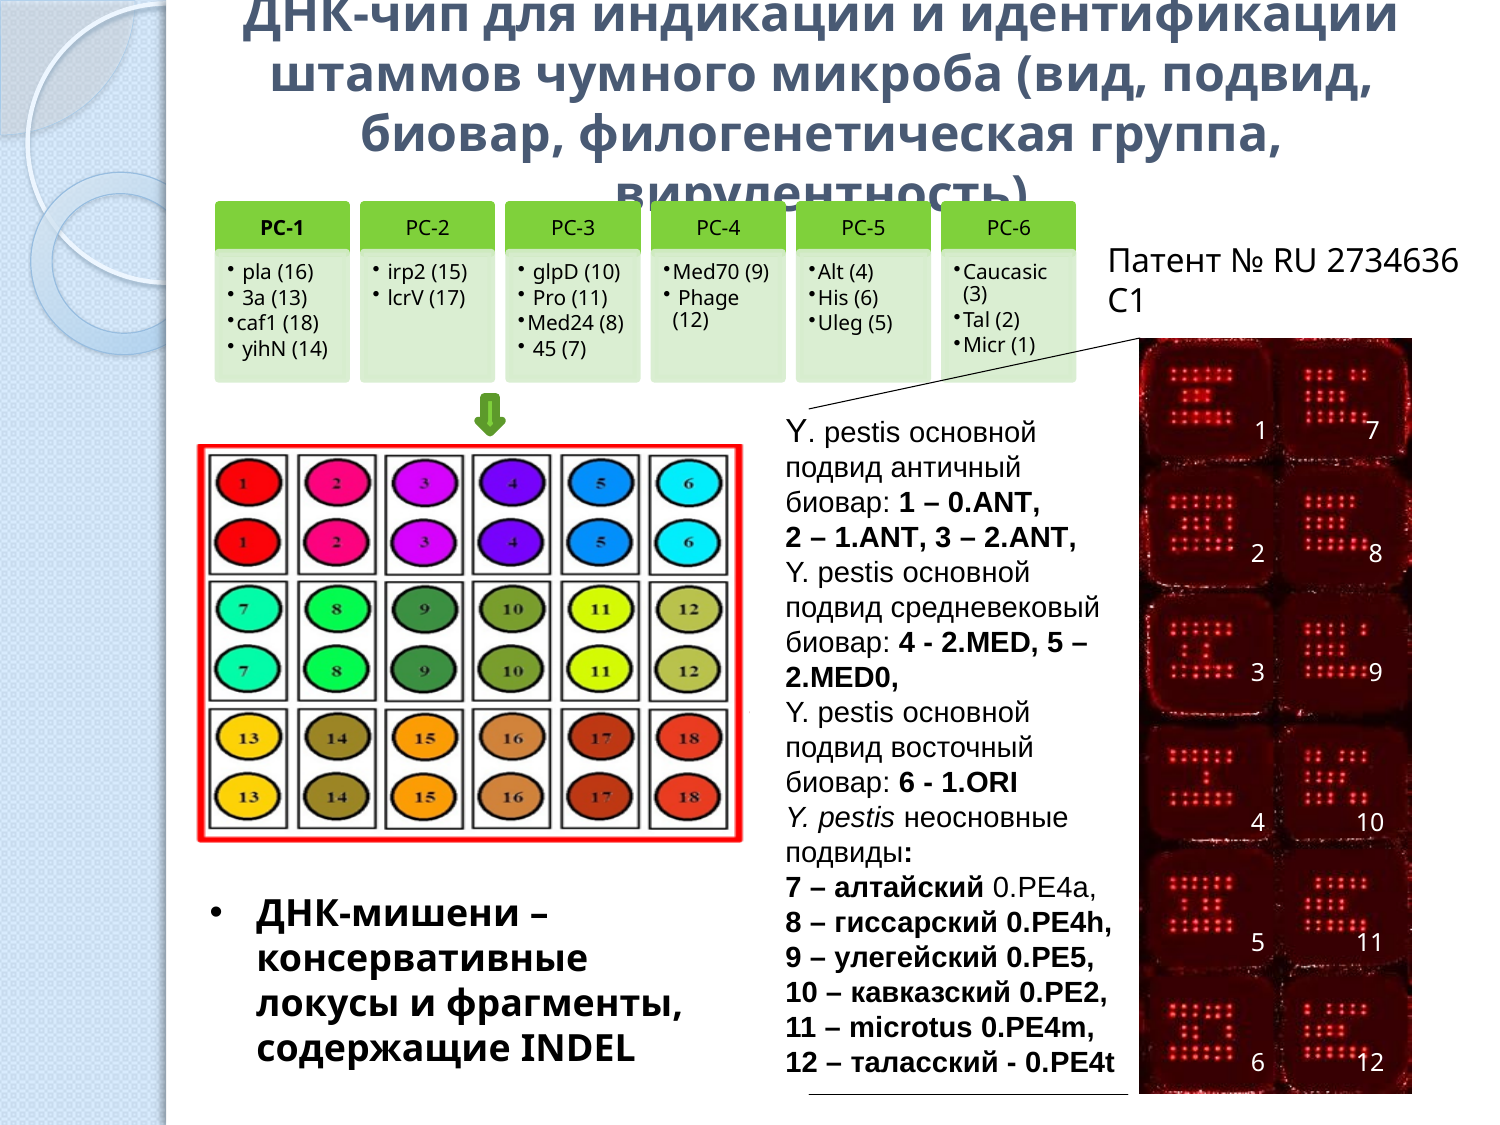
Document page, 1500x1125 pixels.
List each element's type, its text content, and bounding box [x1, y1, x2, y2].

picture [194, 444, 750, 846]
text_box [218, 184, 1073, 400]
text_box ДНК-мишени – консервативные локусы и фрагменты, содержащие INDEL [194, 881, 703, 1077]
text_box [1139, 337, 1412, 1125]
text_box Y. pestis основной подвид античный биовар: 1 – 0.ANT, 2 – 1.ANT, 3 – 2.ANT, Y. pestis основной подвид средневековый биовар: 4 - 2.MED, 5 – 2.MED0, Y. pestis основной подвид восточный биовар: 6 - 1.ORI Y. pestis неосновные подвиды: 7 – алтайский 0.PE4a, 8 – гиссарский 0.PE4h, 9 – улегейский 0.PE5, 10 – кавказский 0.PE2, 11 – microtus 0.PE4m, 12 – таласский - 0.PE4t [785, 408, 1128, 1125]
text_box [474, 408, 506, 437]
title ДНК-чип для индикации и идентификации штаммов чумного микроба (вид, подвид, биовар, филогенетическая группа, вирулентность) [206, 19, 1437, 185]
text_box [809, 337, 1140, 409]
text_box Патент № RU 2734636 C1 [1092, 231, 1483, 327]
